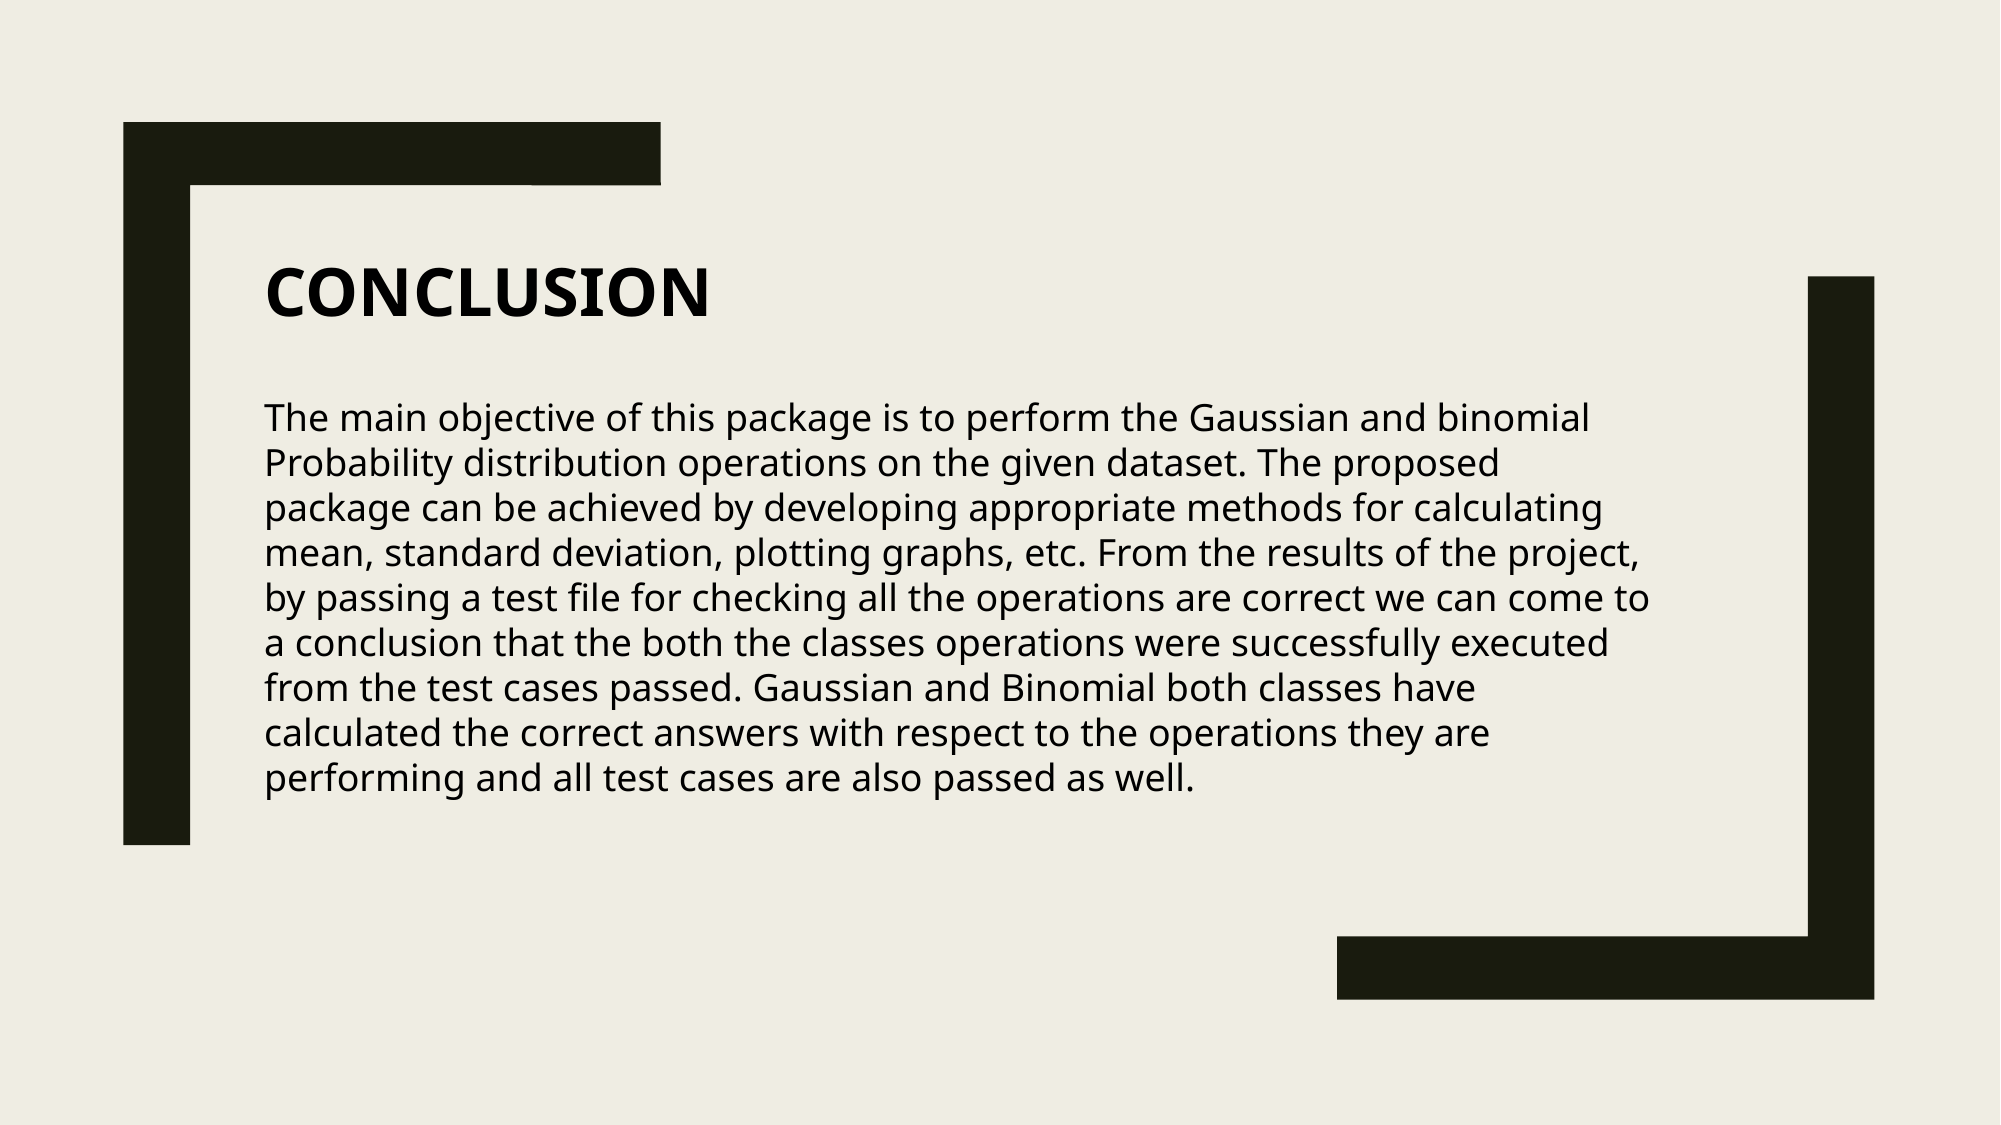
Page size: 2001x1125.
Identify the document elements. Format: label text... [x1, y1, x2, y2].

text_box The main objective of this package is to perform the Gaussian and binomial Probability distribution operations on the given dataset. The proposed package can be achieved by developing appropriate methods for calculating mean, standard deviation, plotting graphs, etc. From the results of the project, by passing a test file for checking all the operations are correct we can come to a conclusion that the both the classes operations were successfully executed from the test cases passed. Gaussian and Binomial both classes have calculated the correct answers with respect to the operations they are performing and all test cases are also passed as well. [249, 386, 1668, 1047]
text_box CONCLUSION [249, 242, 1352, 418]
